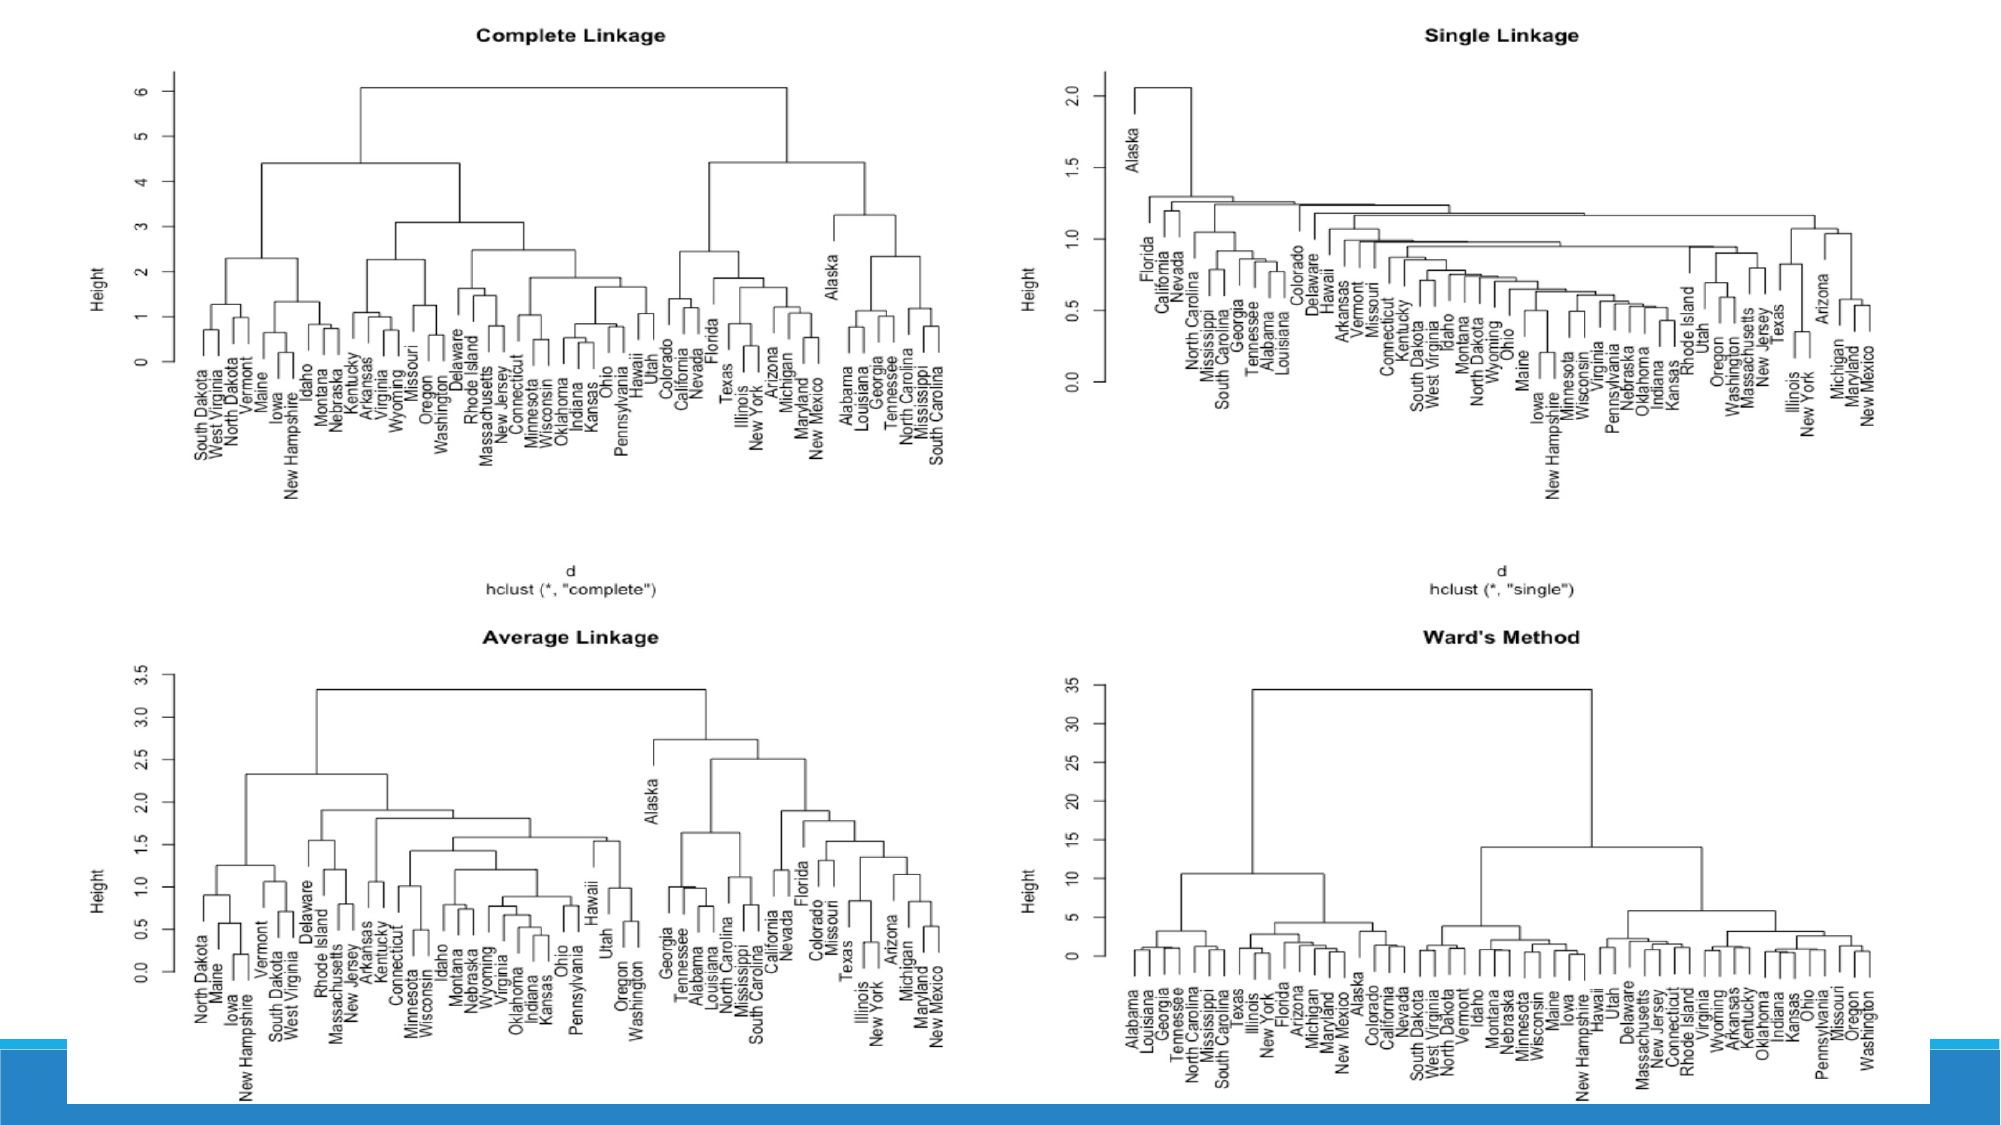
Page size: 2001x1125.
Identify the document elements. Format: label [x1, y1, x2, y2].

list [67, 15, 1930, 1105]
